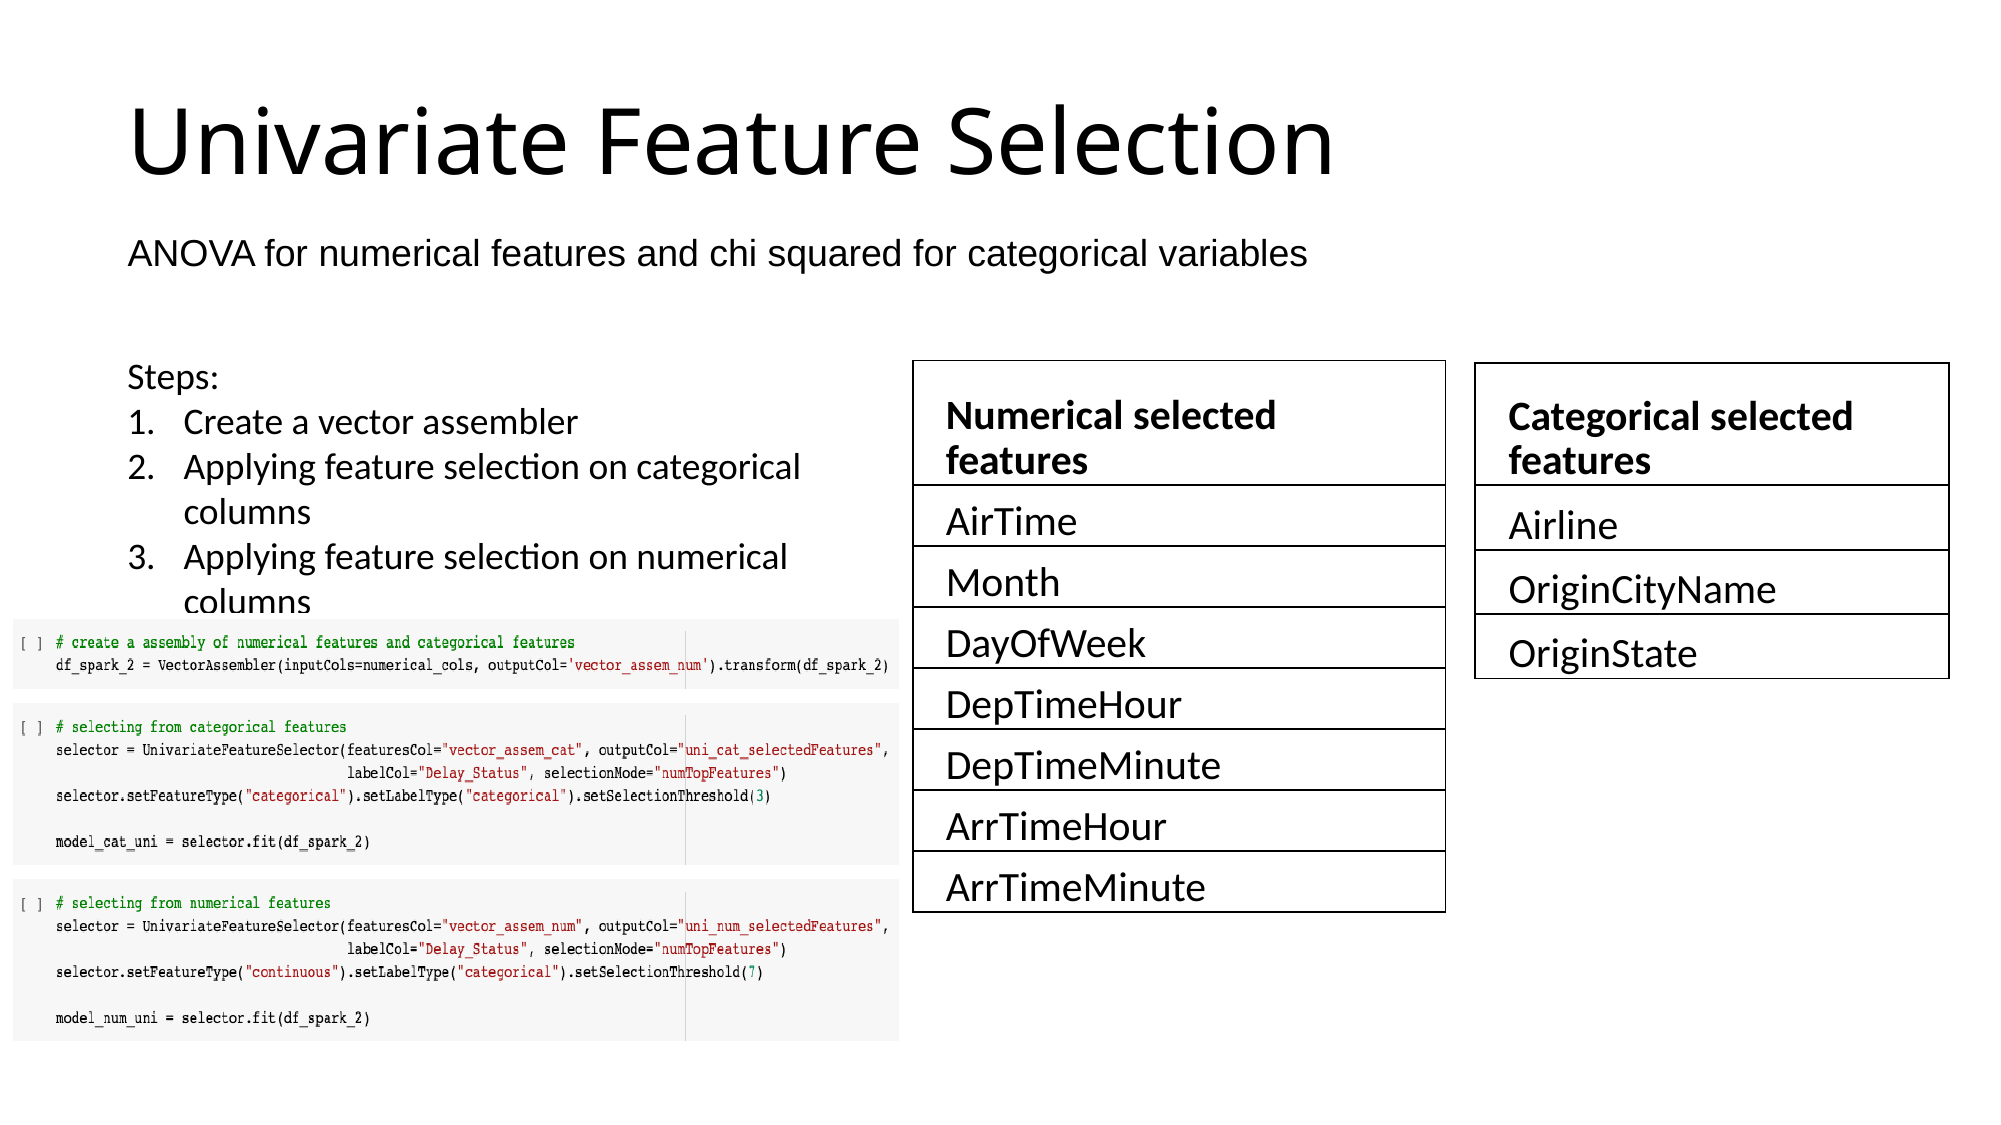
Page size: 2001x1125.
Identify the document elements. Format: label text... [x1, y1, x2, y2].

table_cell DepTimeMinute [914, 730, 1445, 789]
table_cell OriginCityName [1476, 551, 1948, 613]
table_cell Month [914, 547, 1445, 606]
table_cell Airline [1476, 486, 1948, 549]
text_box Steps: Create a vector assembler Applying feature selection on categorical columns Applying feature selection on numerical columns [112, 344, 913, 674]
table_cell AirTime [914, 486, 1445, 545]
title Univariate Feature Selection [112, 20, 1748, 227]
list ANOVA for numerical features and chi squared for categorical variables [112, 227, 1765, 366]
table_cell DepTimeHour [914, 669, 1445, 728]
table_header Numerical selected features [914, 361, 1445, 484]
table_cell DayOfWeek [914, 608, 1445, 667]
table_header Categorical selected features [1476, 364, 1948, 484]
table_cell ArrTimeHour [914, 791, 1445, 850]
picture [3, 613, 899, 1043]
table_cell OriginState [1476, 615, 1948, 678]
table_cell ArrTimeMinute [914, 852, 1445, 911]
